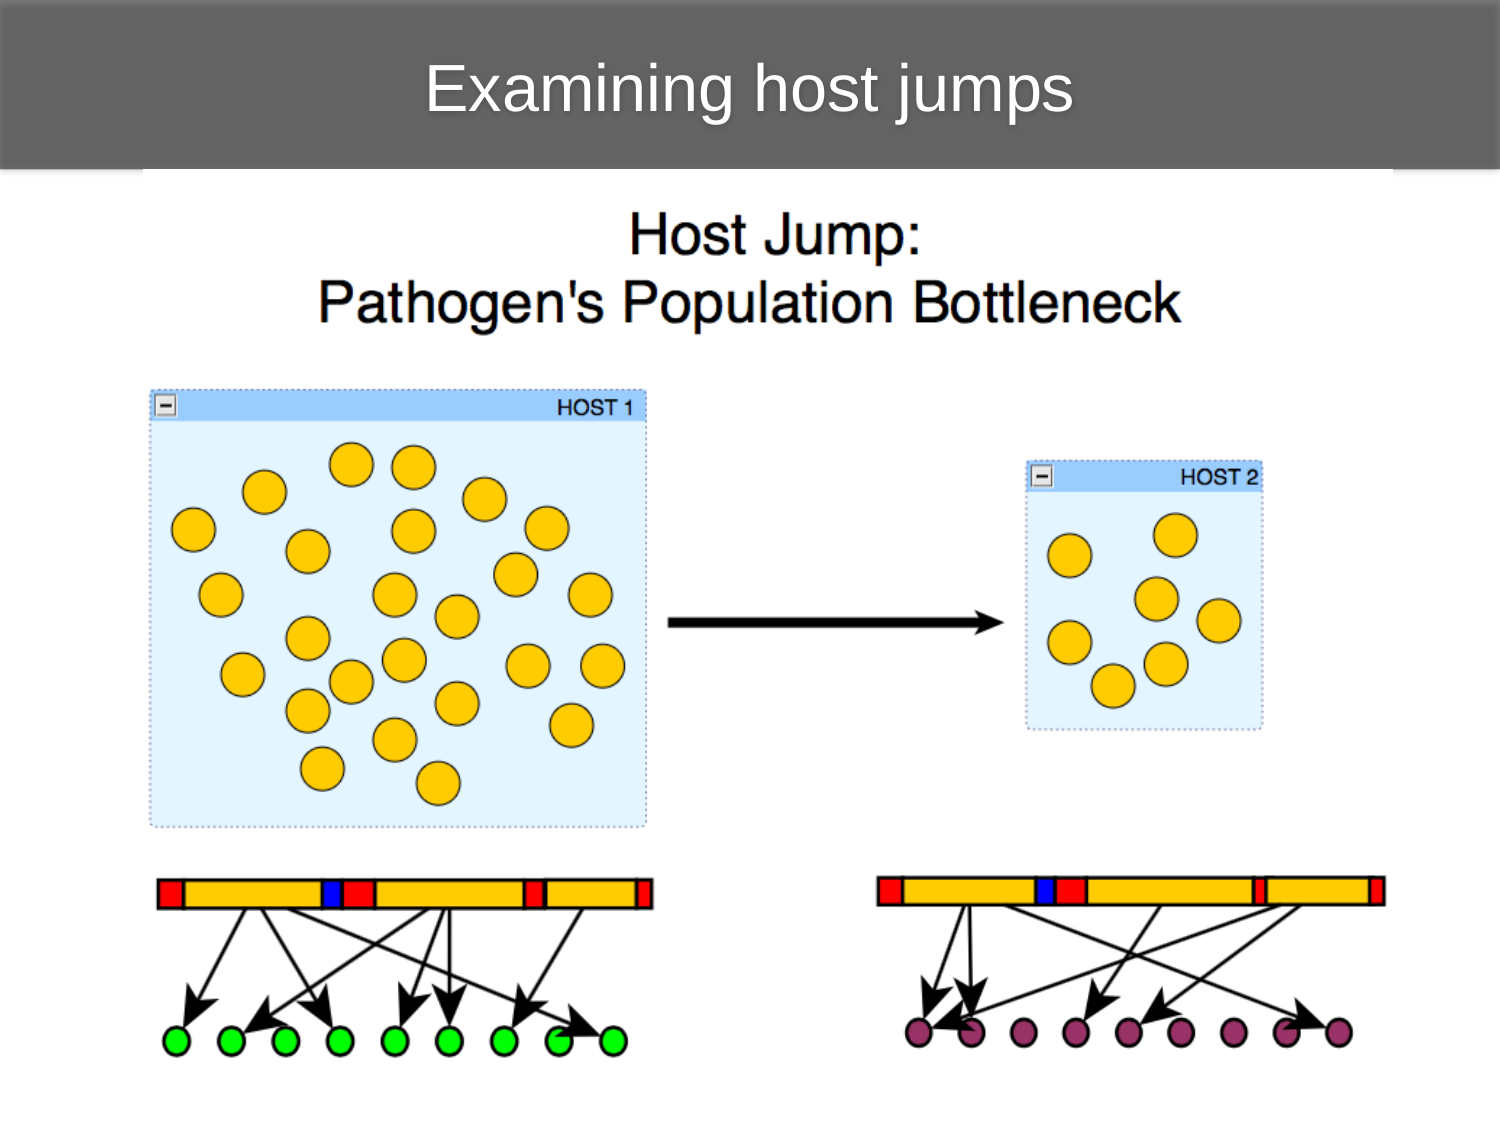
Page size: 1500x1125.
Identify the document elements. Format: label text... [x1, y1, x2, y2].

picture [119, 169, 1405, 1090]
text_box Examining host jumps [0, 0, 1500, 170]
